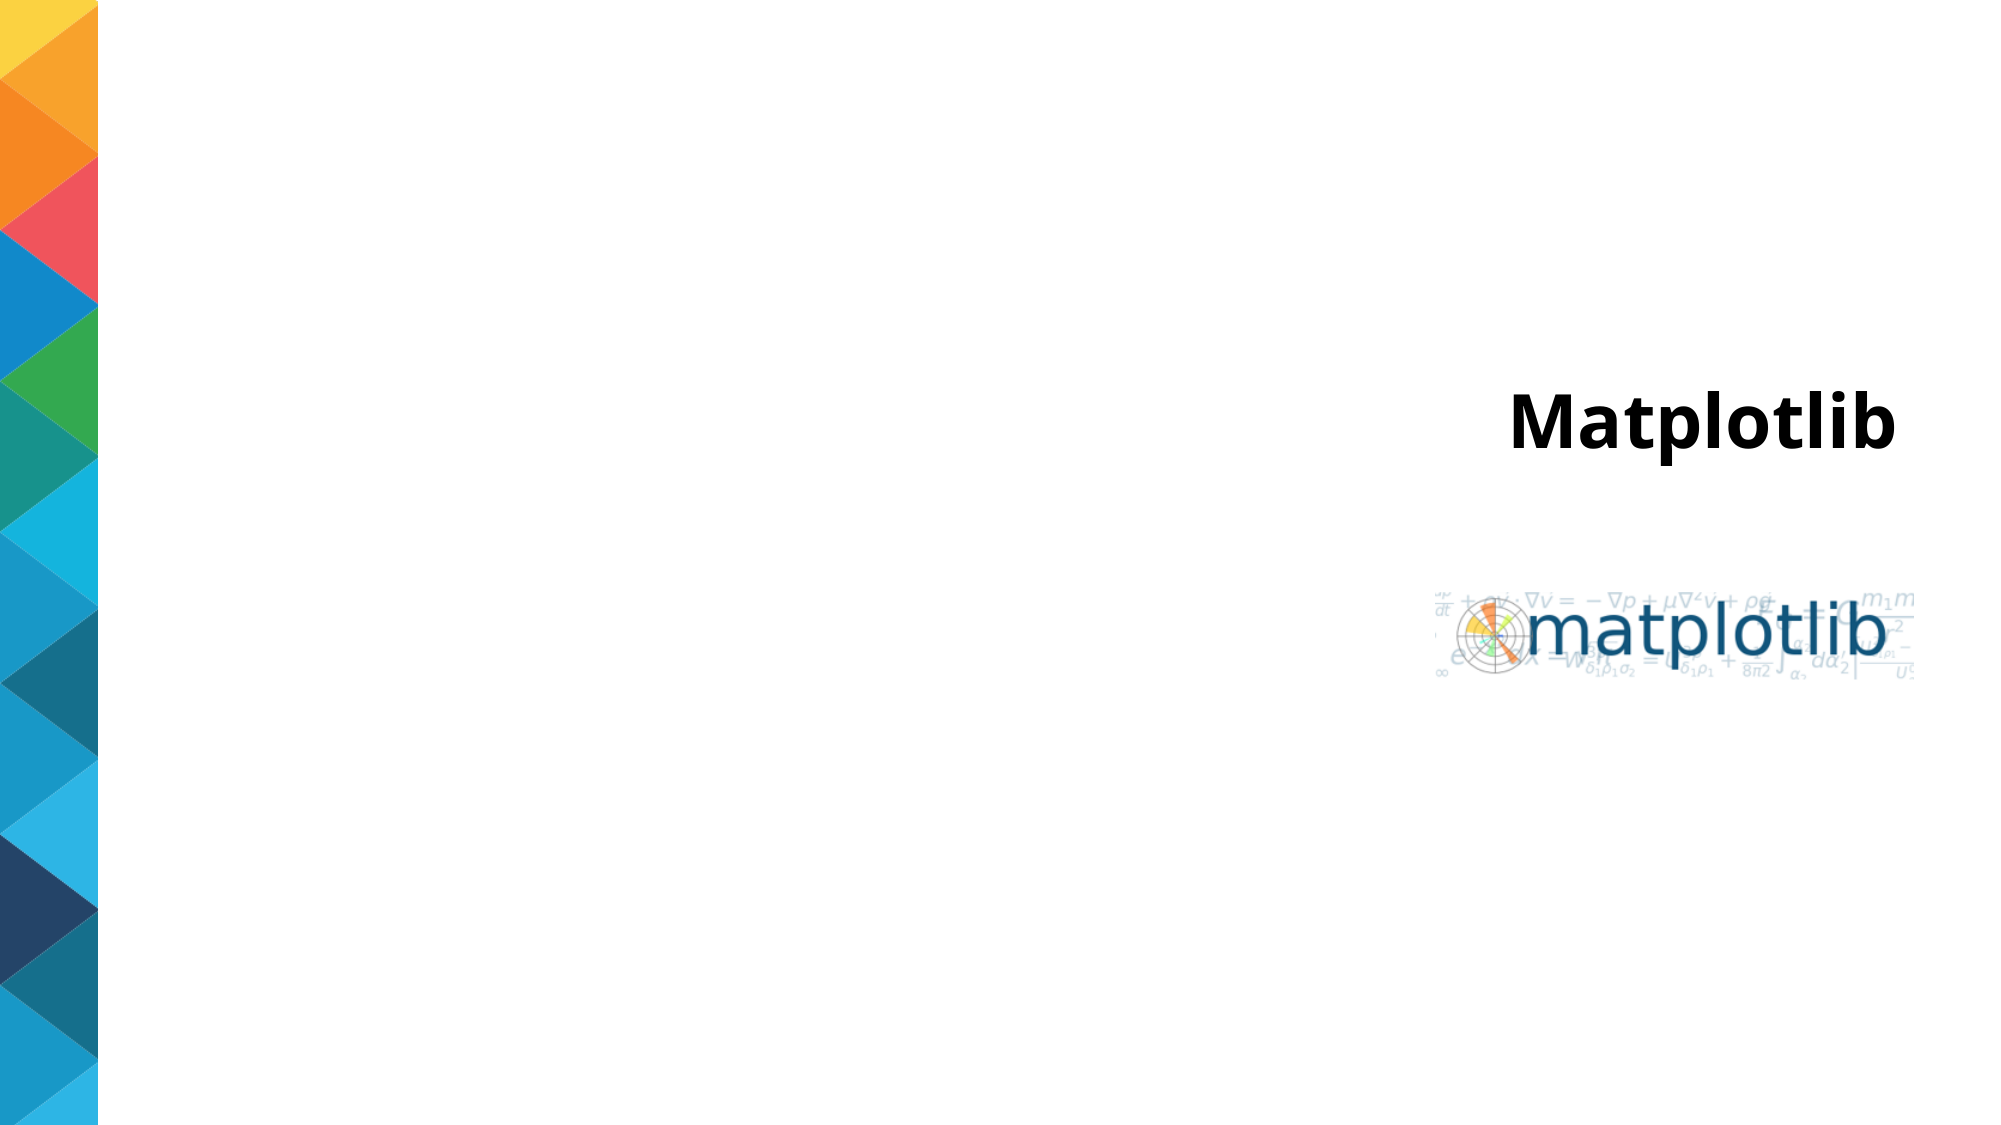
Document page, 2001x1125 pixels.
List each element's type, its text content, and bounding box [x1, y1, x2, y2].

title Matplotlib [316, 376, 1914, 563]
picture [1435, 469, 1914, 804]
